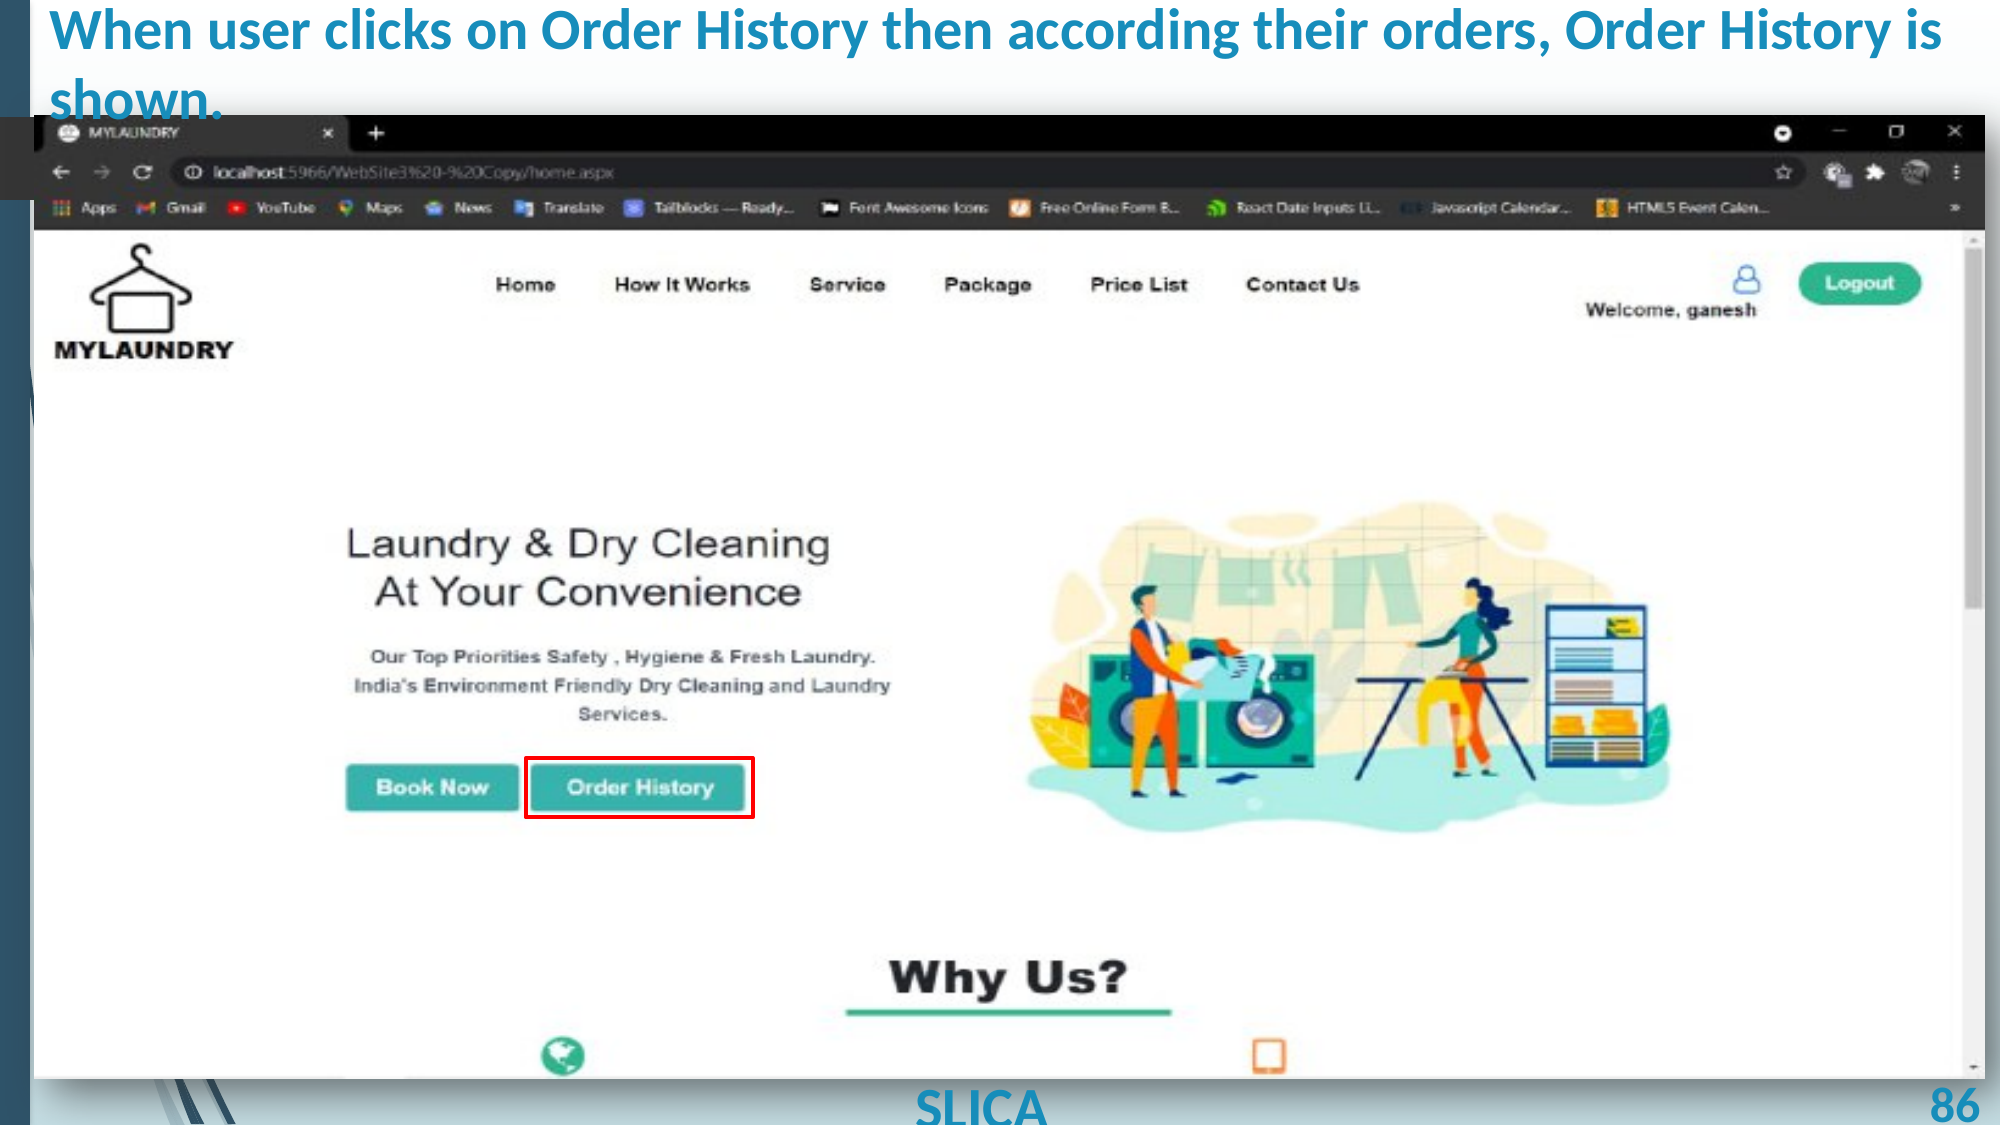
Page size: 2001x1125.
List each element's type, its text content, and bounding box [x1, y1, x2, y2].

title When user clicks on Order History then according their orders, Order History is shown. [34, 0, 2000, 222]
text_box SLICA [900, 1091, 1087, 1125]
text_box 86 [1914, 1065, 2000, 1125]
picture [34, 115, 1985, 1080]
